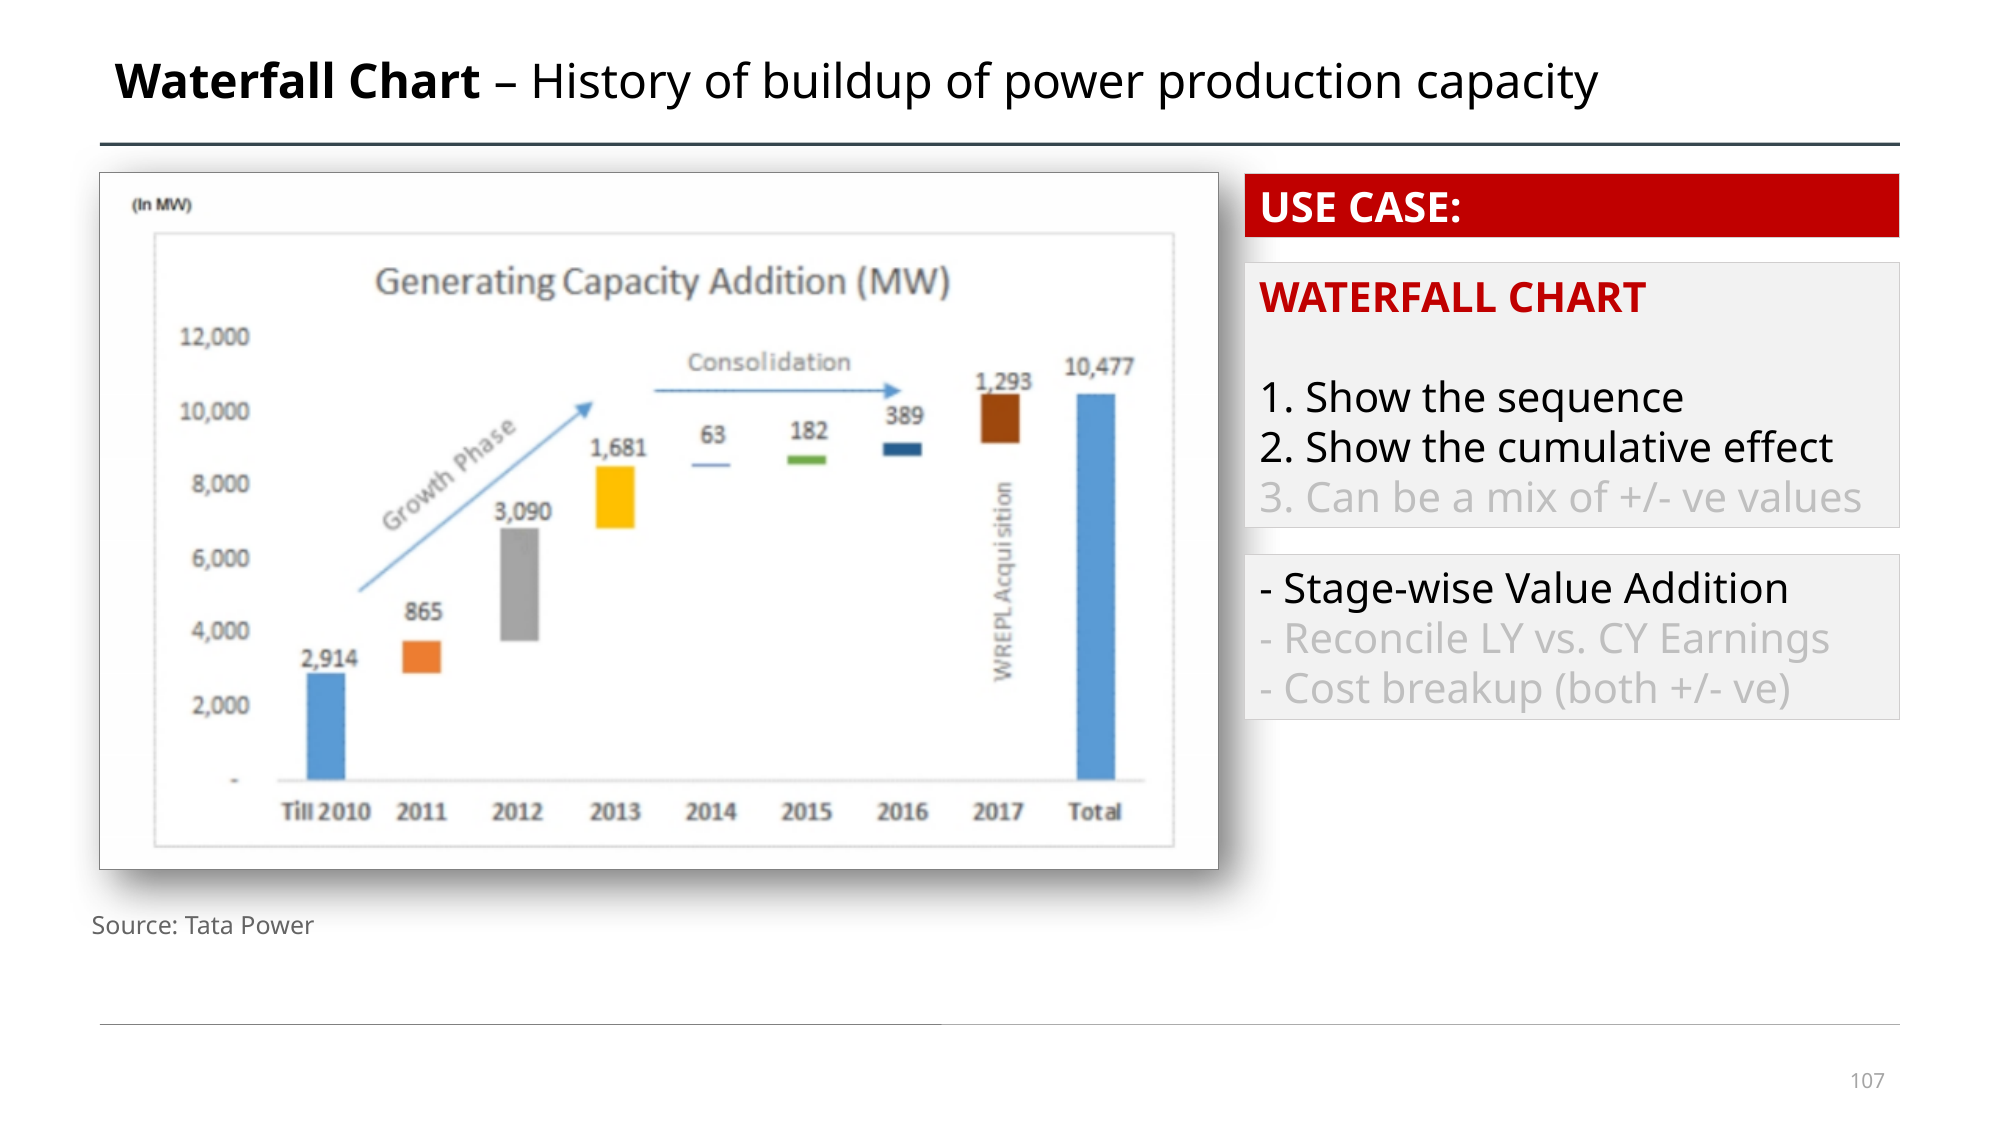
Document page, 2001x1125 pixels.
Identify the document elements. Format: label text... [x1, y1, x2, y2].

text_box - Stage-wise Value Addition - Reconcile LY vs. CY Earnings - Cost breakup (both +/- ve) [1244, 554, 1900, 720]
picture [99, 172, 1219, 870]
slide_number 107 [1450, 1061, 1900, 1103]
text_box USE CASE: [1244, 173, 1900, 238]
text_box WATERFALL CHART 1. Show the sequence 2. Show the cumulative effect 3. Can be a mix of +/- ve values [1244, 262, 1900, 528]
text_box Source: Tata Power [91, 908, 315, 940]
title Waterfall Chart – History of buildup of power production capacity [99, 33, 1900, 135]
